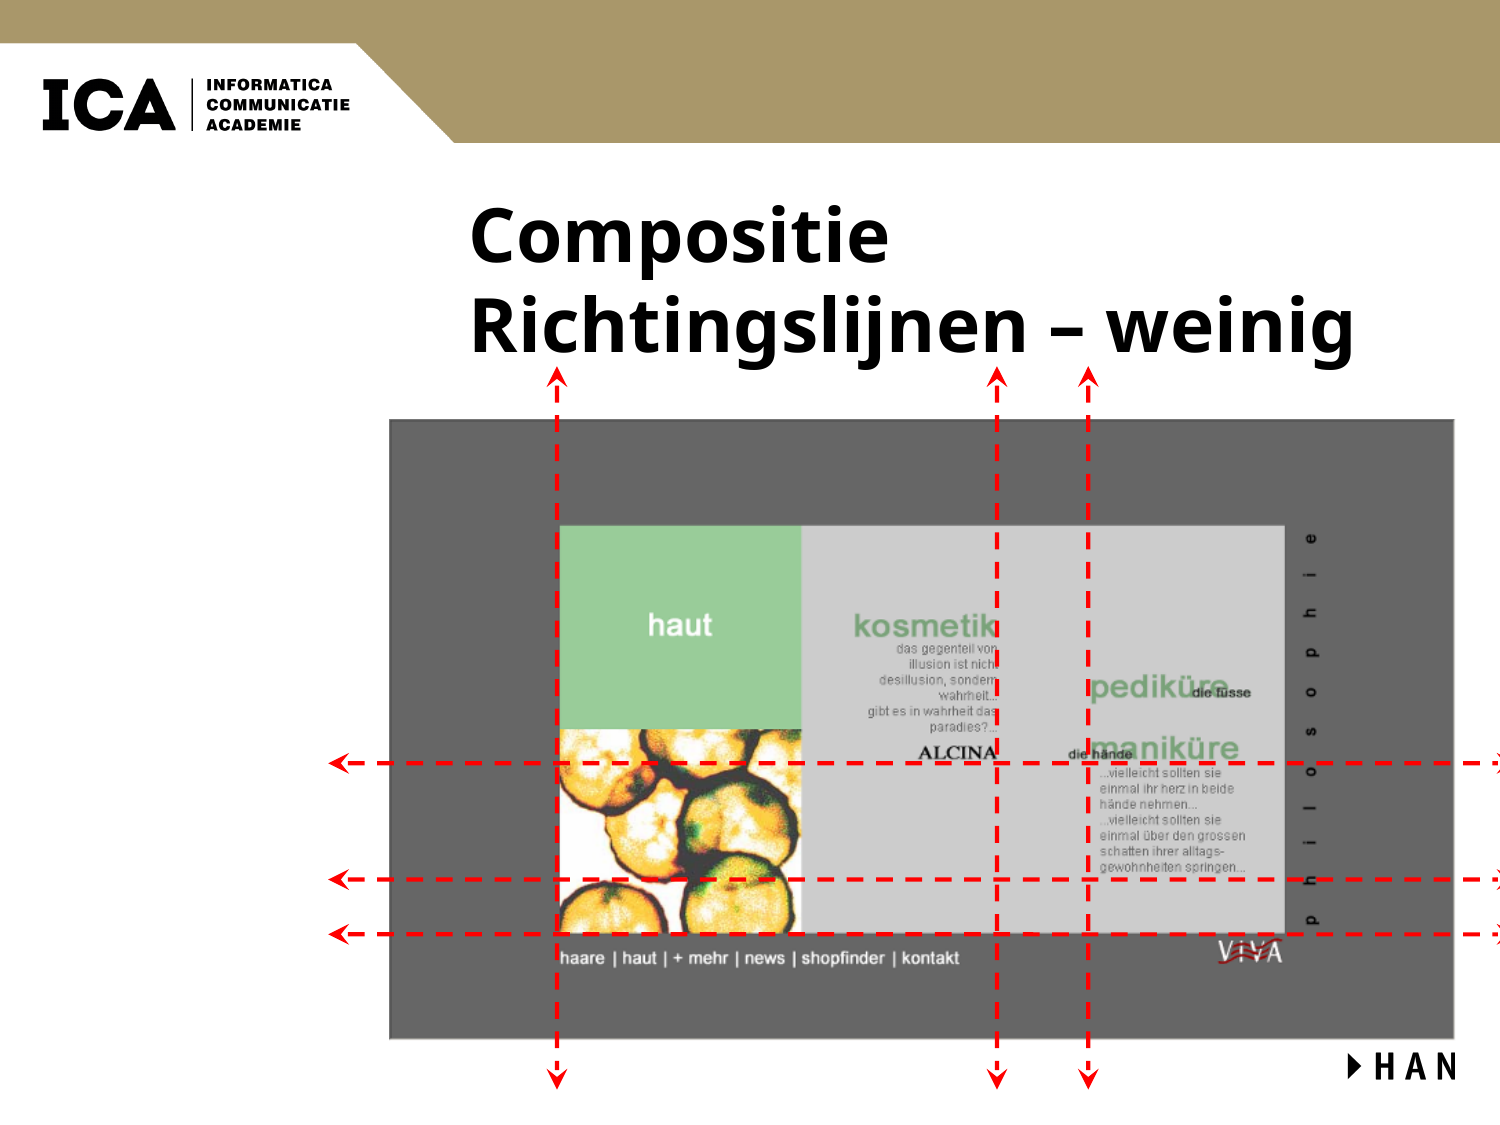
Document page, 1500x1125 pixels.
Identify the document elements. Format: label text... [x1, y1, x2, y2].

title Compositie Richtingslijnen – weinig [453, 179, 1455, 287]
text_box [327, 365, 1500, 1090]
